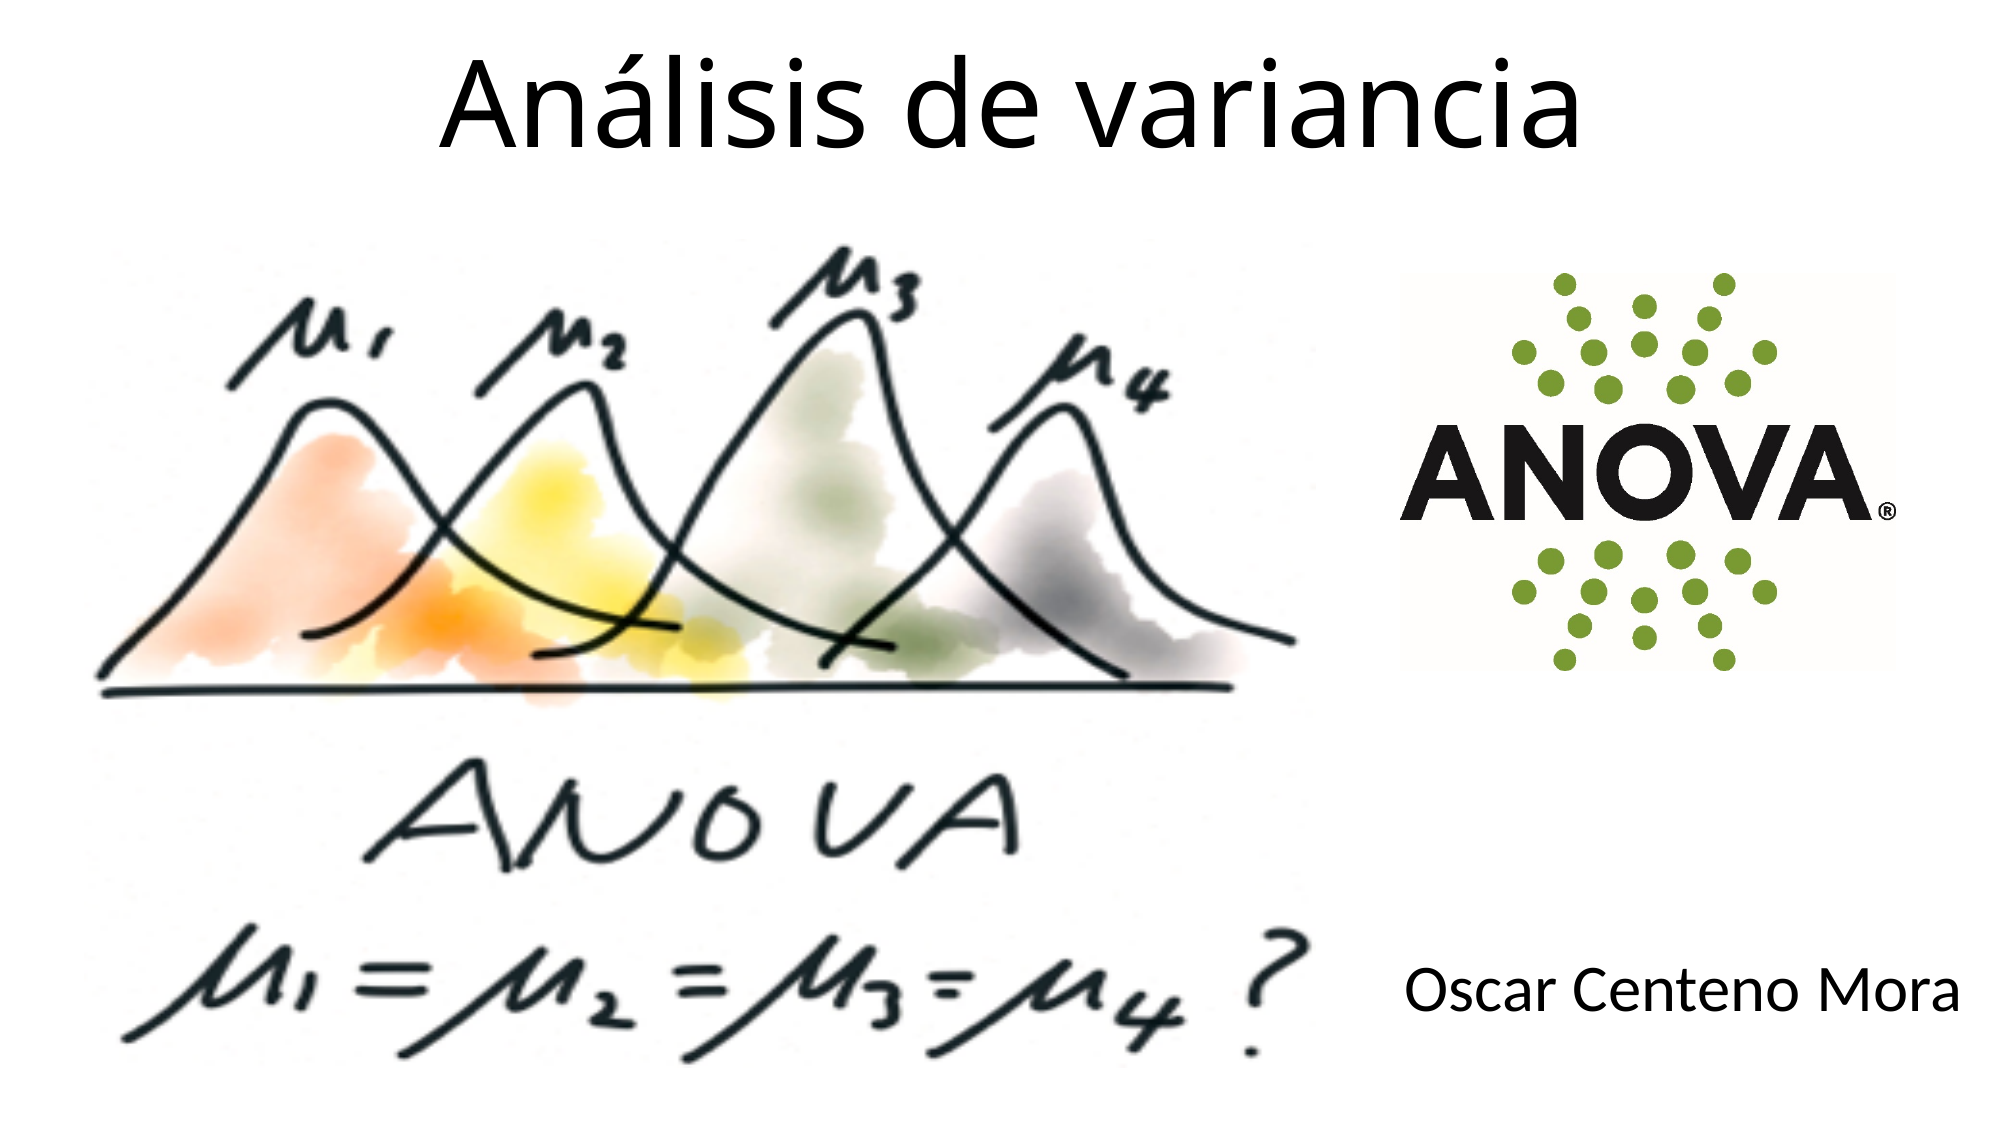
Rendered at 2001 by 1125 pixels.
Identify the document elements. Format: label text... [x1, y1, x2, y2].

subtitle Oscar Centeno Mora [1336, 946, 1978, 1068]
picture [84, 239, 1316, 1068]
title Análisis de variancia [300, 35, 1727, 182]
picture [1400, 273, 1896, 671]
